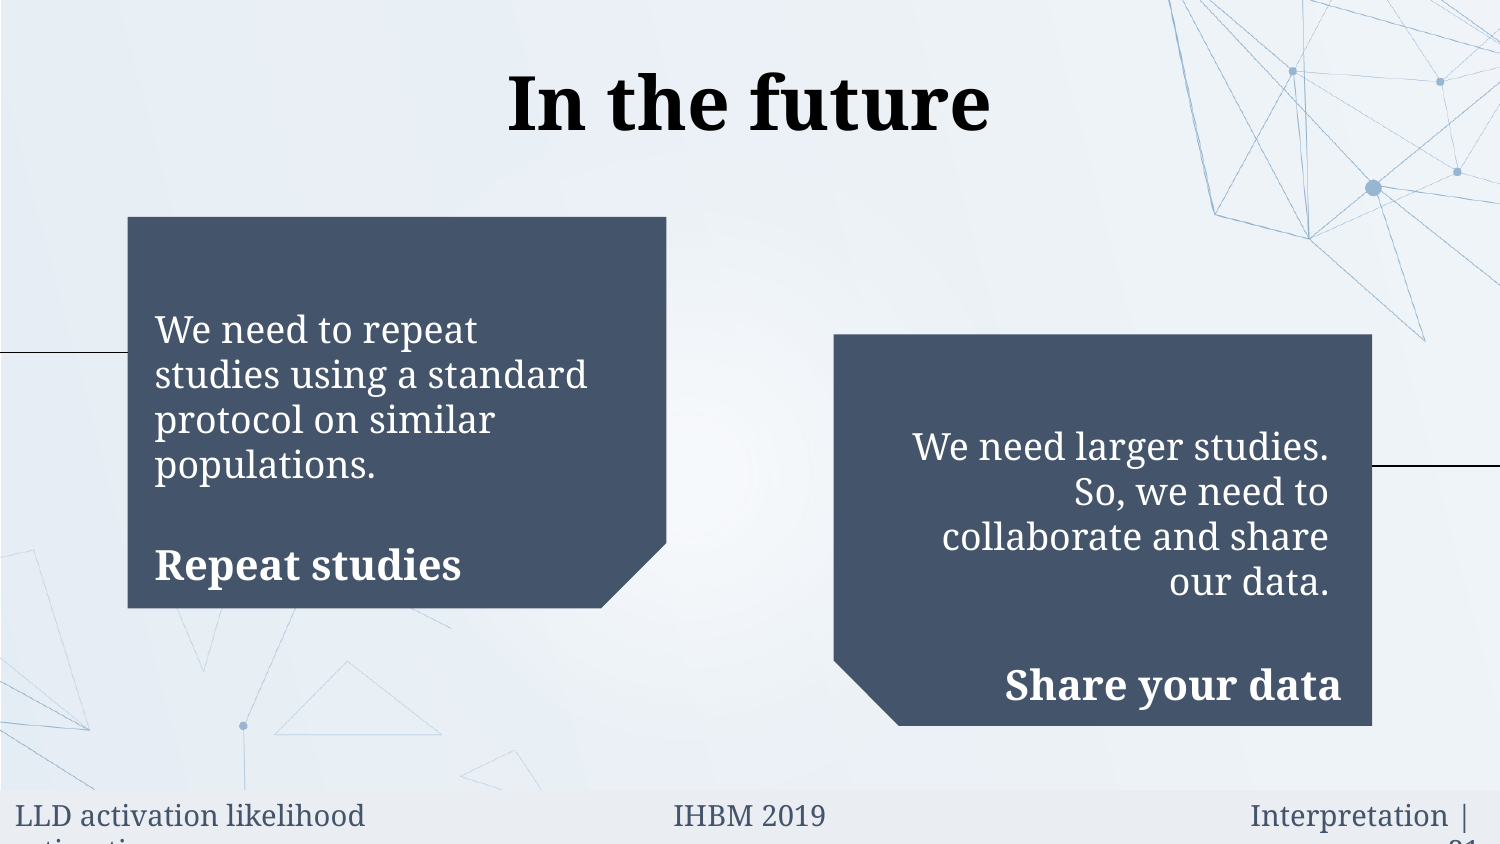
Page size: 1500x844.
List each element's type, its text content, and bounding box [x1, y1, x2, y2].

title In the future [322, 40, 1178, 197]
title Share your data [938, 653, 1358, 724]
title Repeat studies [139, 533, 669, 605]
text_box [0, 789, 1500, 844]
text_box [833, 334, 1373, 726]
text_box [127, 216, 667, 609]
subtitle We need to repeat studies using a standard protocol on similar populations. [139, 291, 612, 492]
subtitle We need larger studies. So, we need to collaborate and share our data. [874, 407, 1345, 606]
